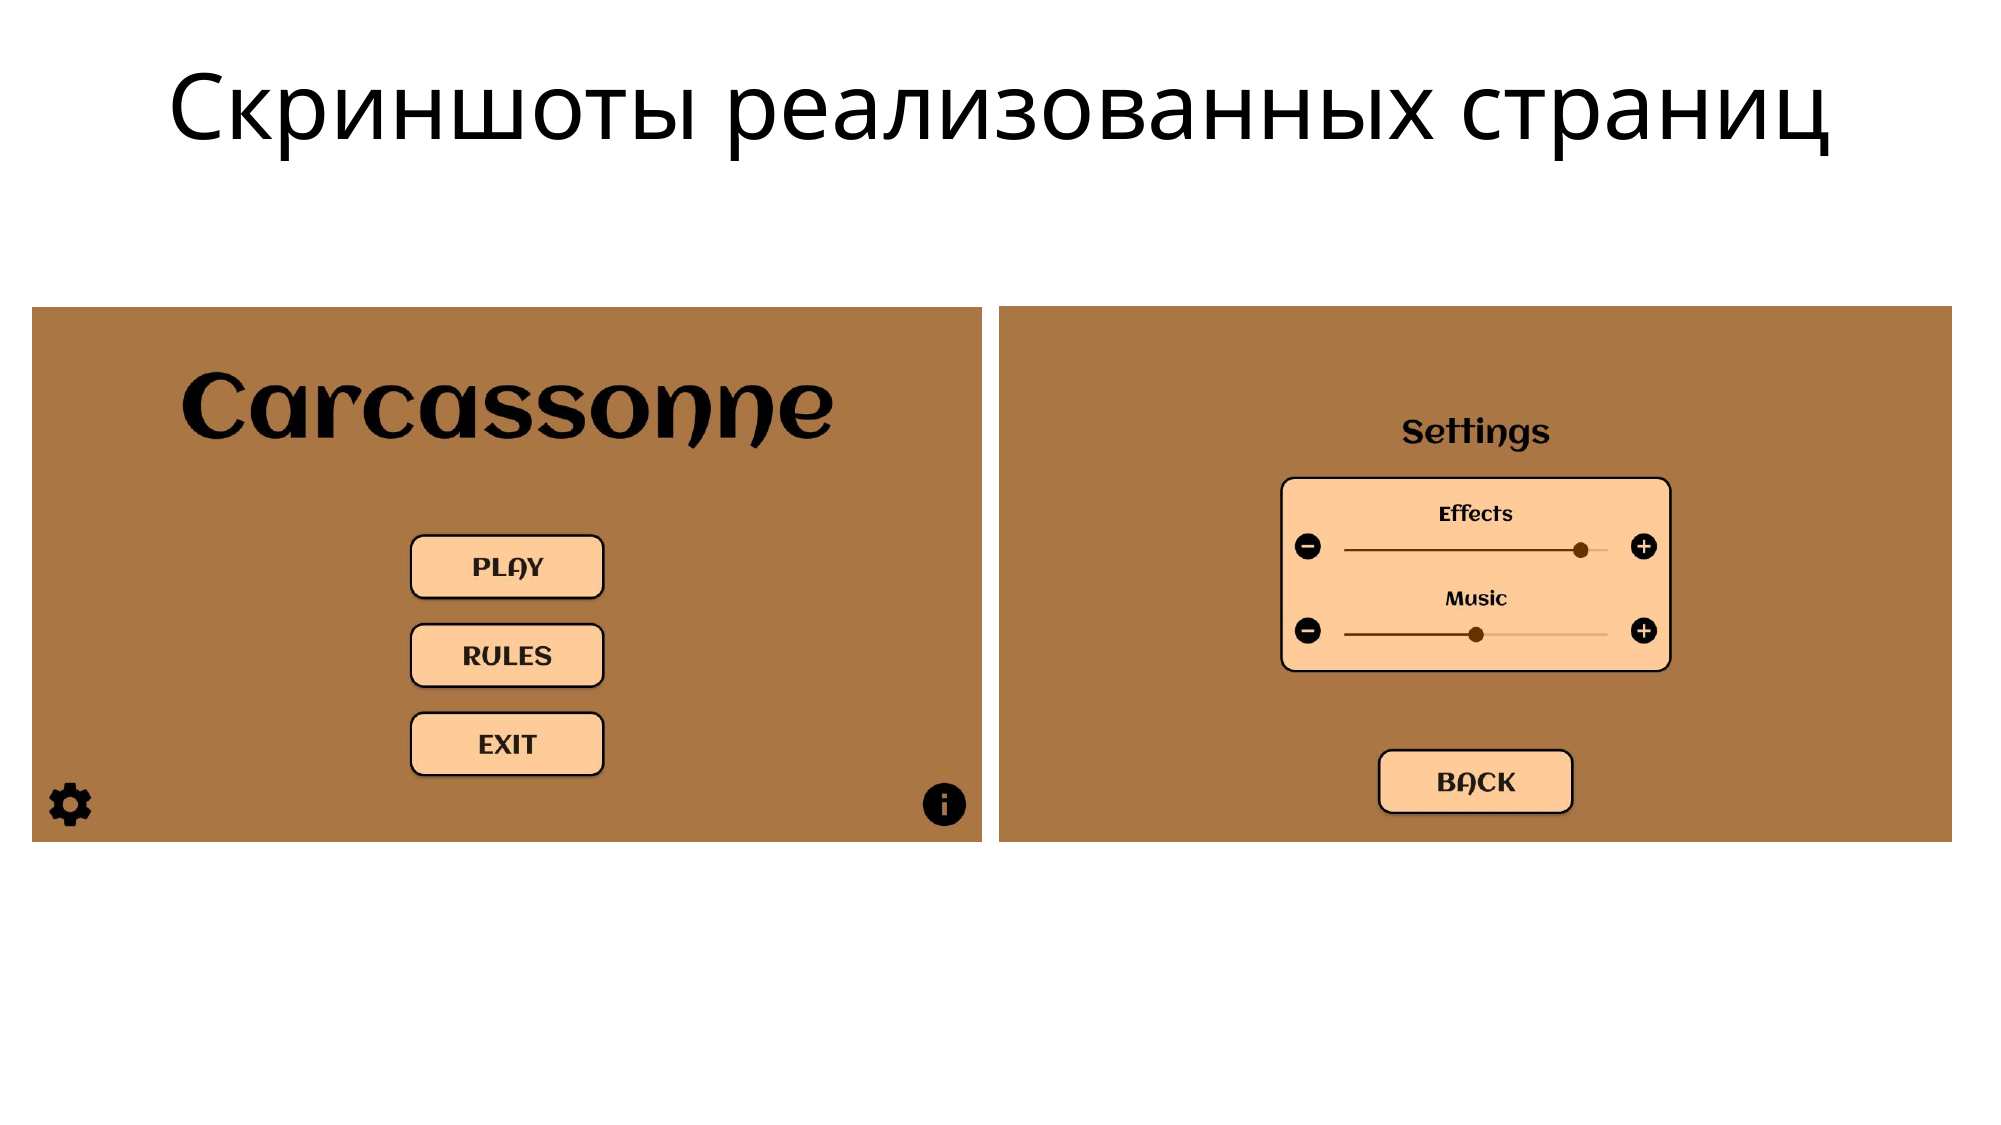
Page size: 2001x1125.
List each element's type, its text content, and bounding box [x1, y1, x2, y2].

picture [32, 307, 982, 842]
title Скриншоты реализованных страниц [0, 29, 2000, 191]
picture [999, 306, 1952, 842]
